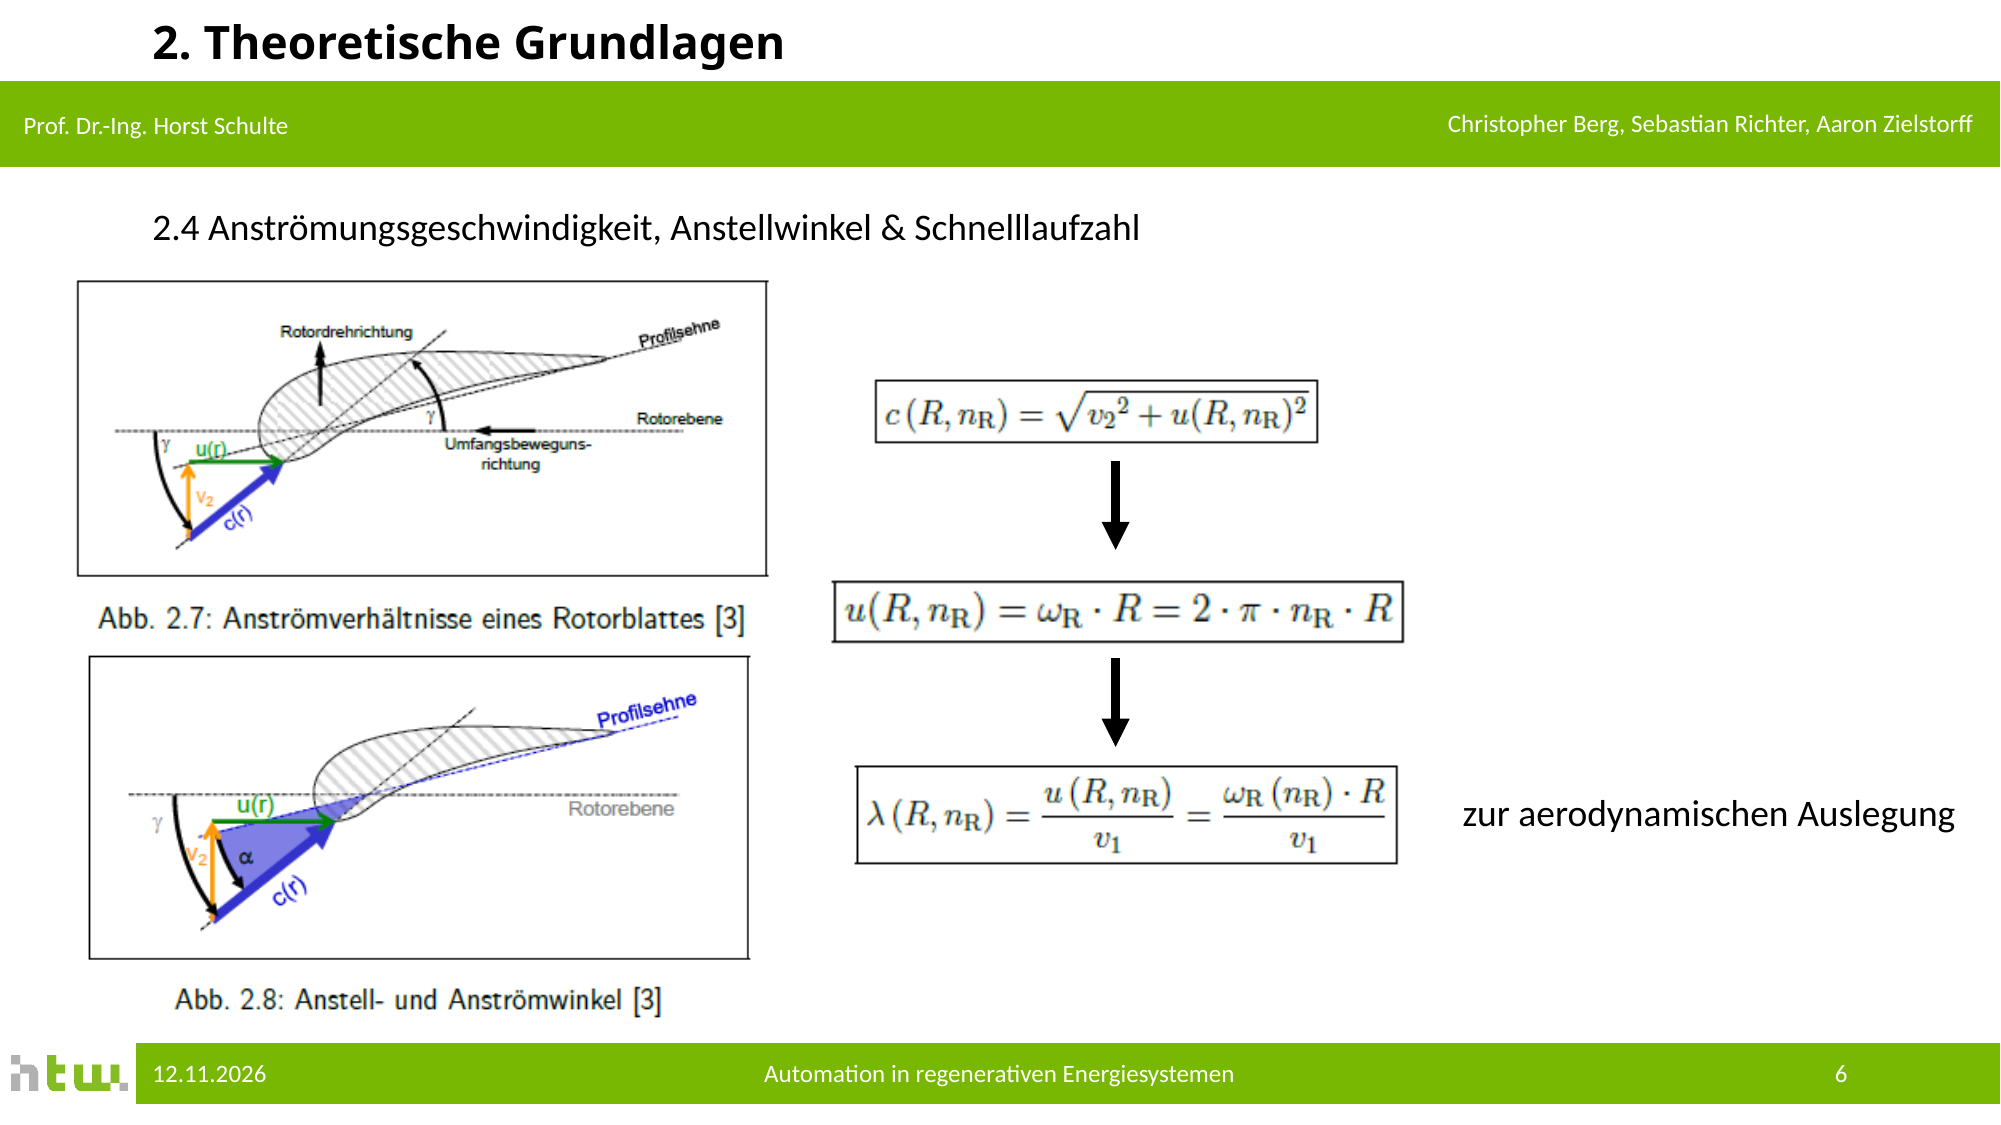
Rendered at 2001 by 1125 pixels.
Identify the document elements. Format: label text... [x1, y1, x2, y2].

slide_number 6 [1412, 1042, 1863, 1103]
text_box 2.4 Anströmungsgeschwindigkeit, Anstellwinkel & Schnelllaufzahl [137, 195, 1190, 256]
text_box [0, 81, 2000, 167]
text_box zur aerodynamischen Auslegung [1447, 781, 1987, 842]
picture [54, 254, 784, 1032]
text_box Christopher Berg, Sebastian Richter, Aaron Zielstorff [1433, 100, 2000, 146]
picture [11, 1055, 128, 1091]
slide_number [137, 1042, 588, 1103]
text_box Prof. Dr.-Ing. Horst Schulte [8, 101, 576, 147]
picture [828, 562, 1413, 652]
picture [844, 751, 1413, 874]
title 2. Theoretische Grundlagen [137, 12, 1863, 78]
text_box [136, 1043, 2000, 1104]
footer Automation in regenerativen Energiesystemen [662, 1042, 1338, 1103]
picture [868, 367, 1326, 453]
